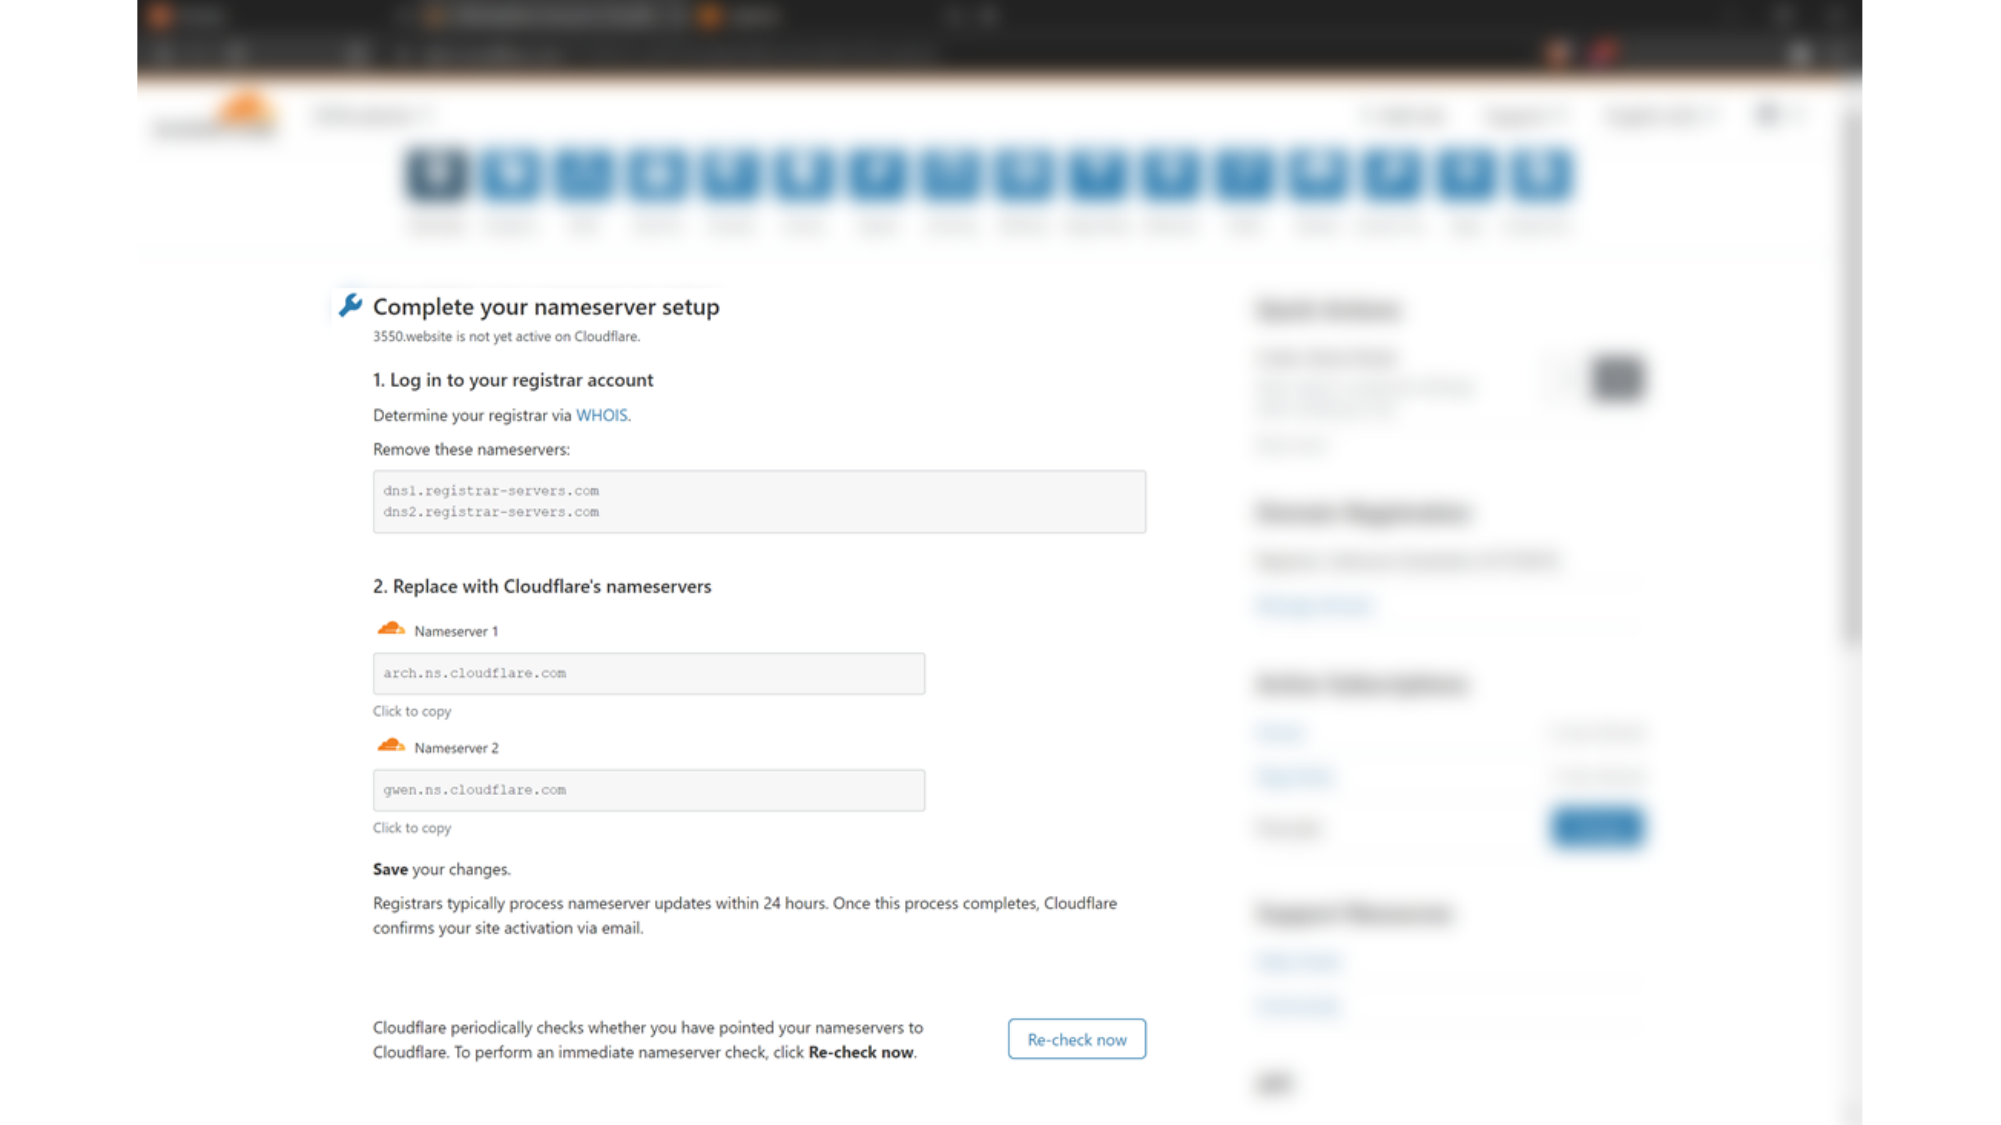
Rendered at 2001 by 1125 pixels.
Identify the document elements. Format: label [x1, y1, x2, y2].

text_box [137, 0, 1863, 1125]
